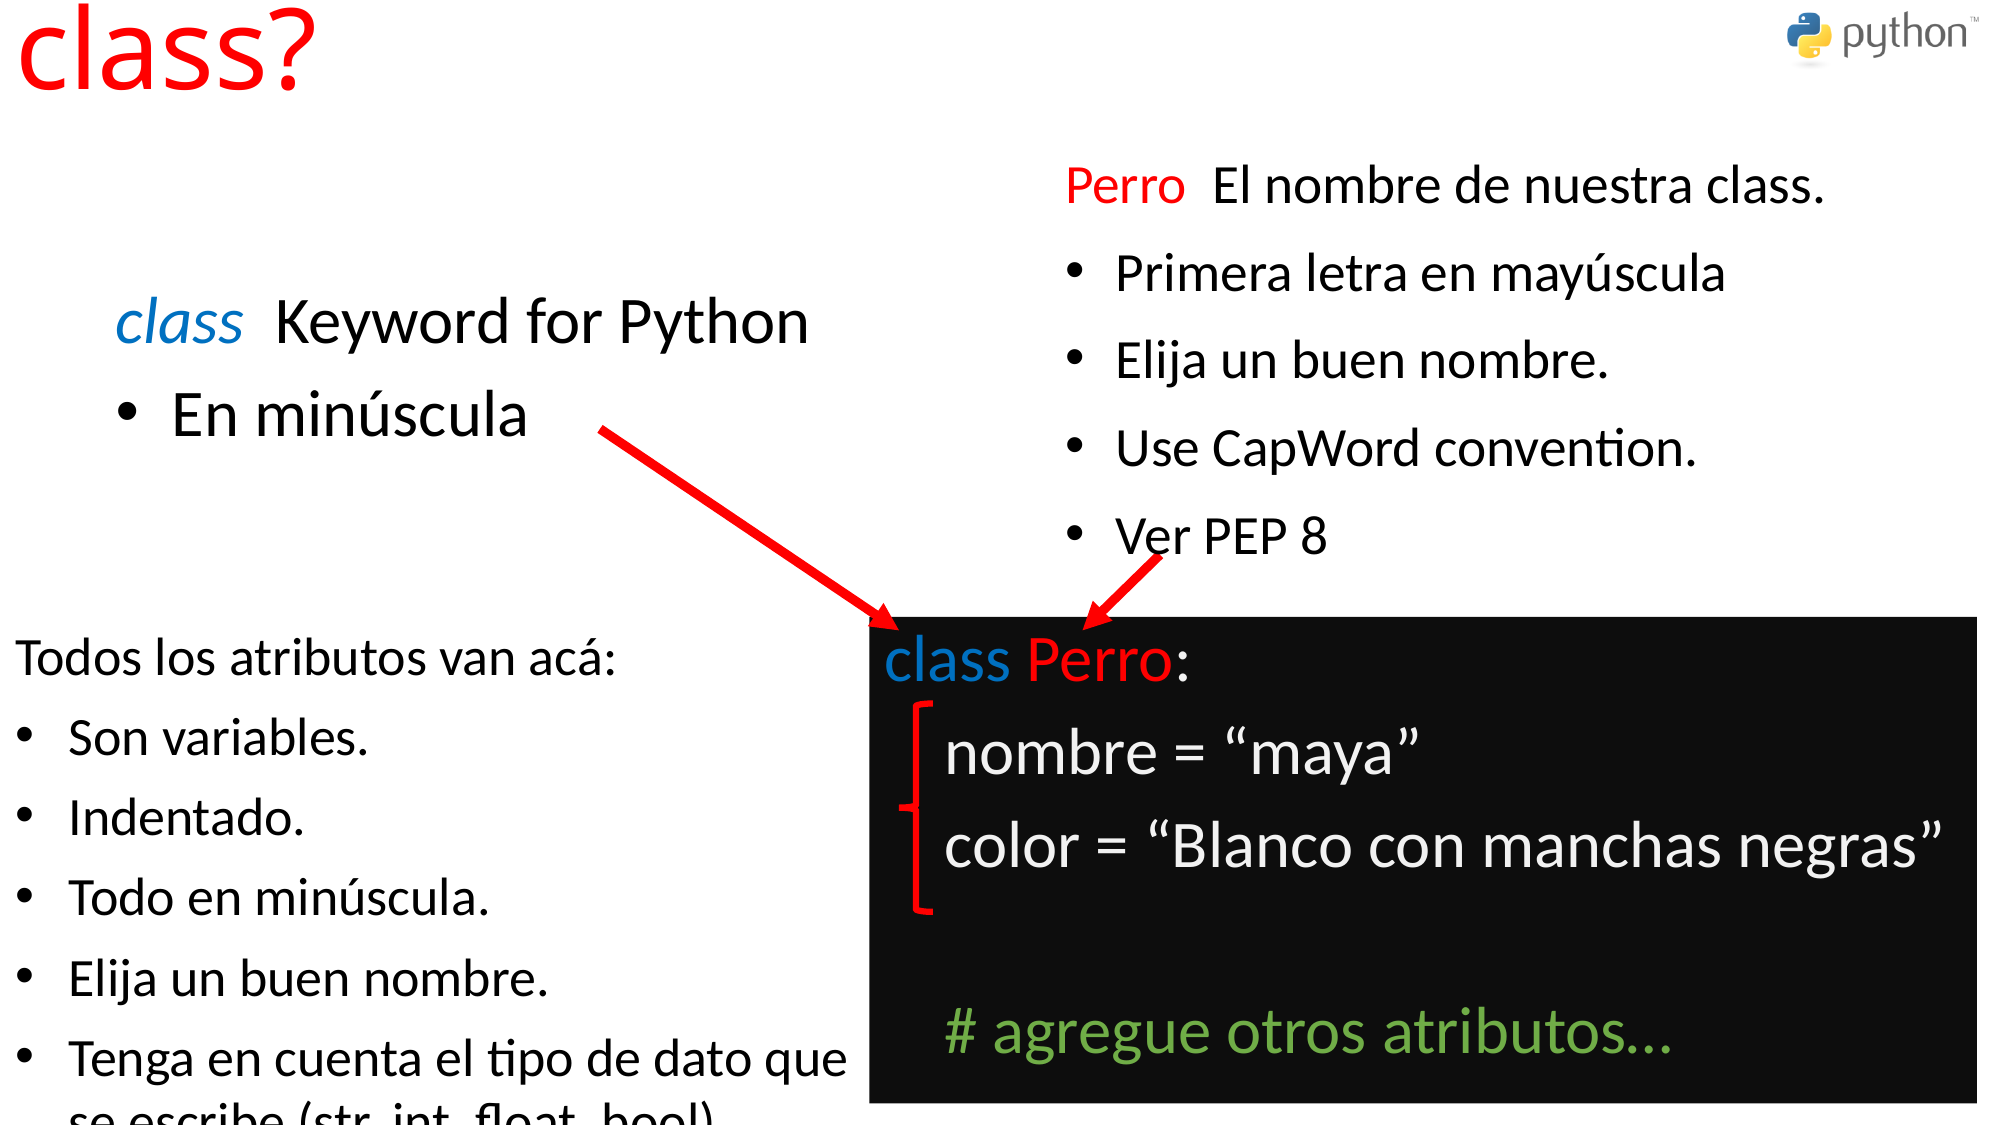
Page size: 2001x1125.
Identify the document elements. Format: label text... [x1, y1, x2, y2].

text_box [1082, 554, 1160, 631]
text_box class Keyword for Python En minúscula [100, 277, 918, 465]
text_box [599, 428, 899, 631]
title ¿Cómo creamos una class? [0, 2, 1350, 122]
picture [1755, 0, 1997, 82]
text_box class Perro: nombre = “maya” color = “Blanco con manchas negras” # agregue otros atributos… [870, 616, 1977, 1104]
text_box [898, 702, 933, 913]
text_box Perro El nombre de nuestra class. Primera letra en mayúscula Elija un buen nombre. Use CapWord convention. Ver PEP 8 [1050, 133, 1997, 584]
text_box Todos los atributos van acá: Son variables. Indentado. Todo en minúscula. Elija un buen nombre. Tenga en cuenta el tipo de dato que se escribe (str, int, float, bool) [0, 613, 870, 1125]
